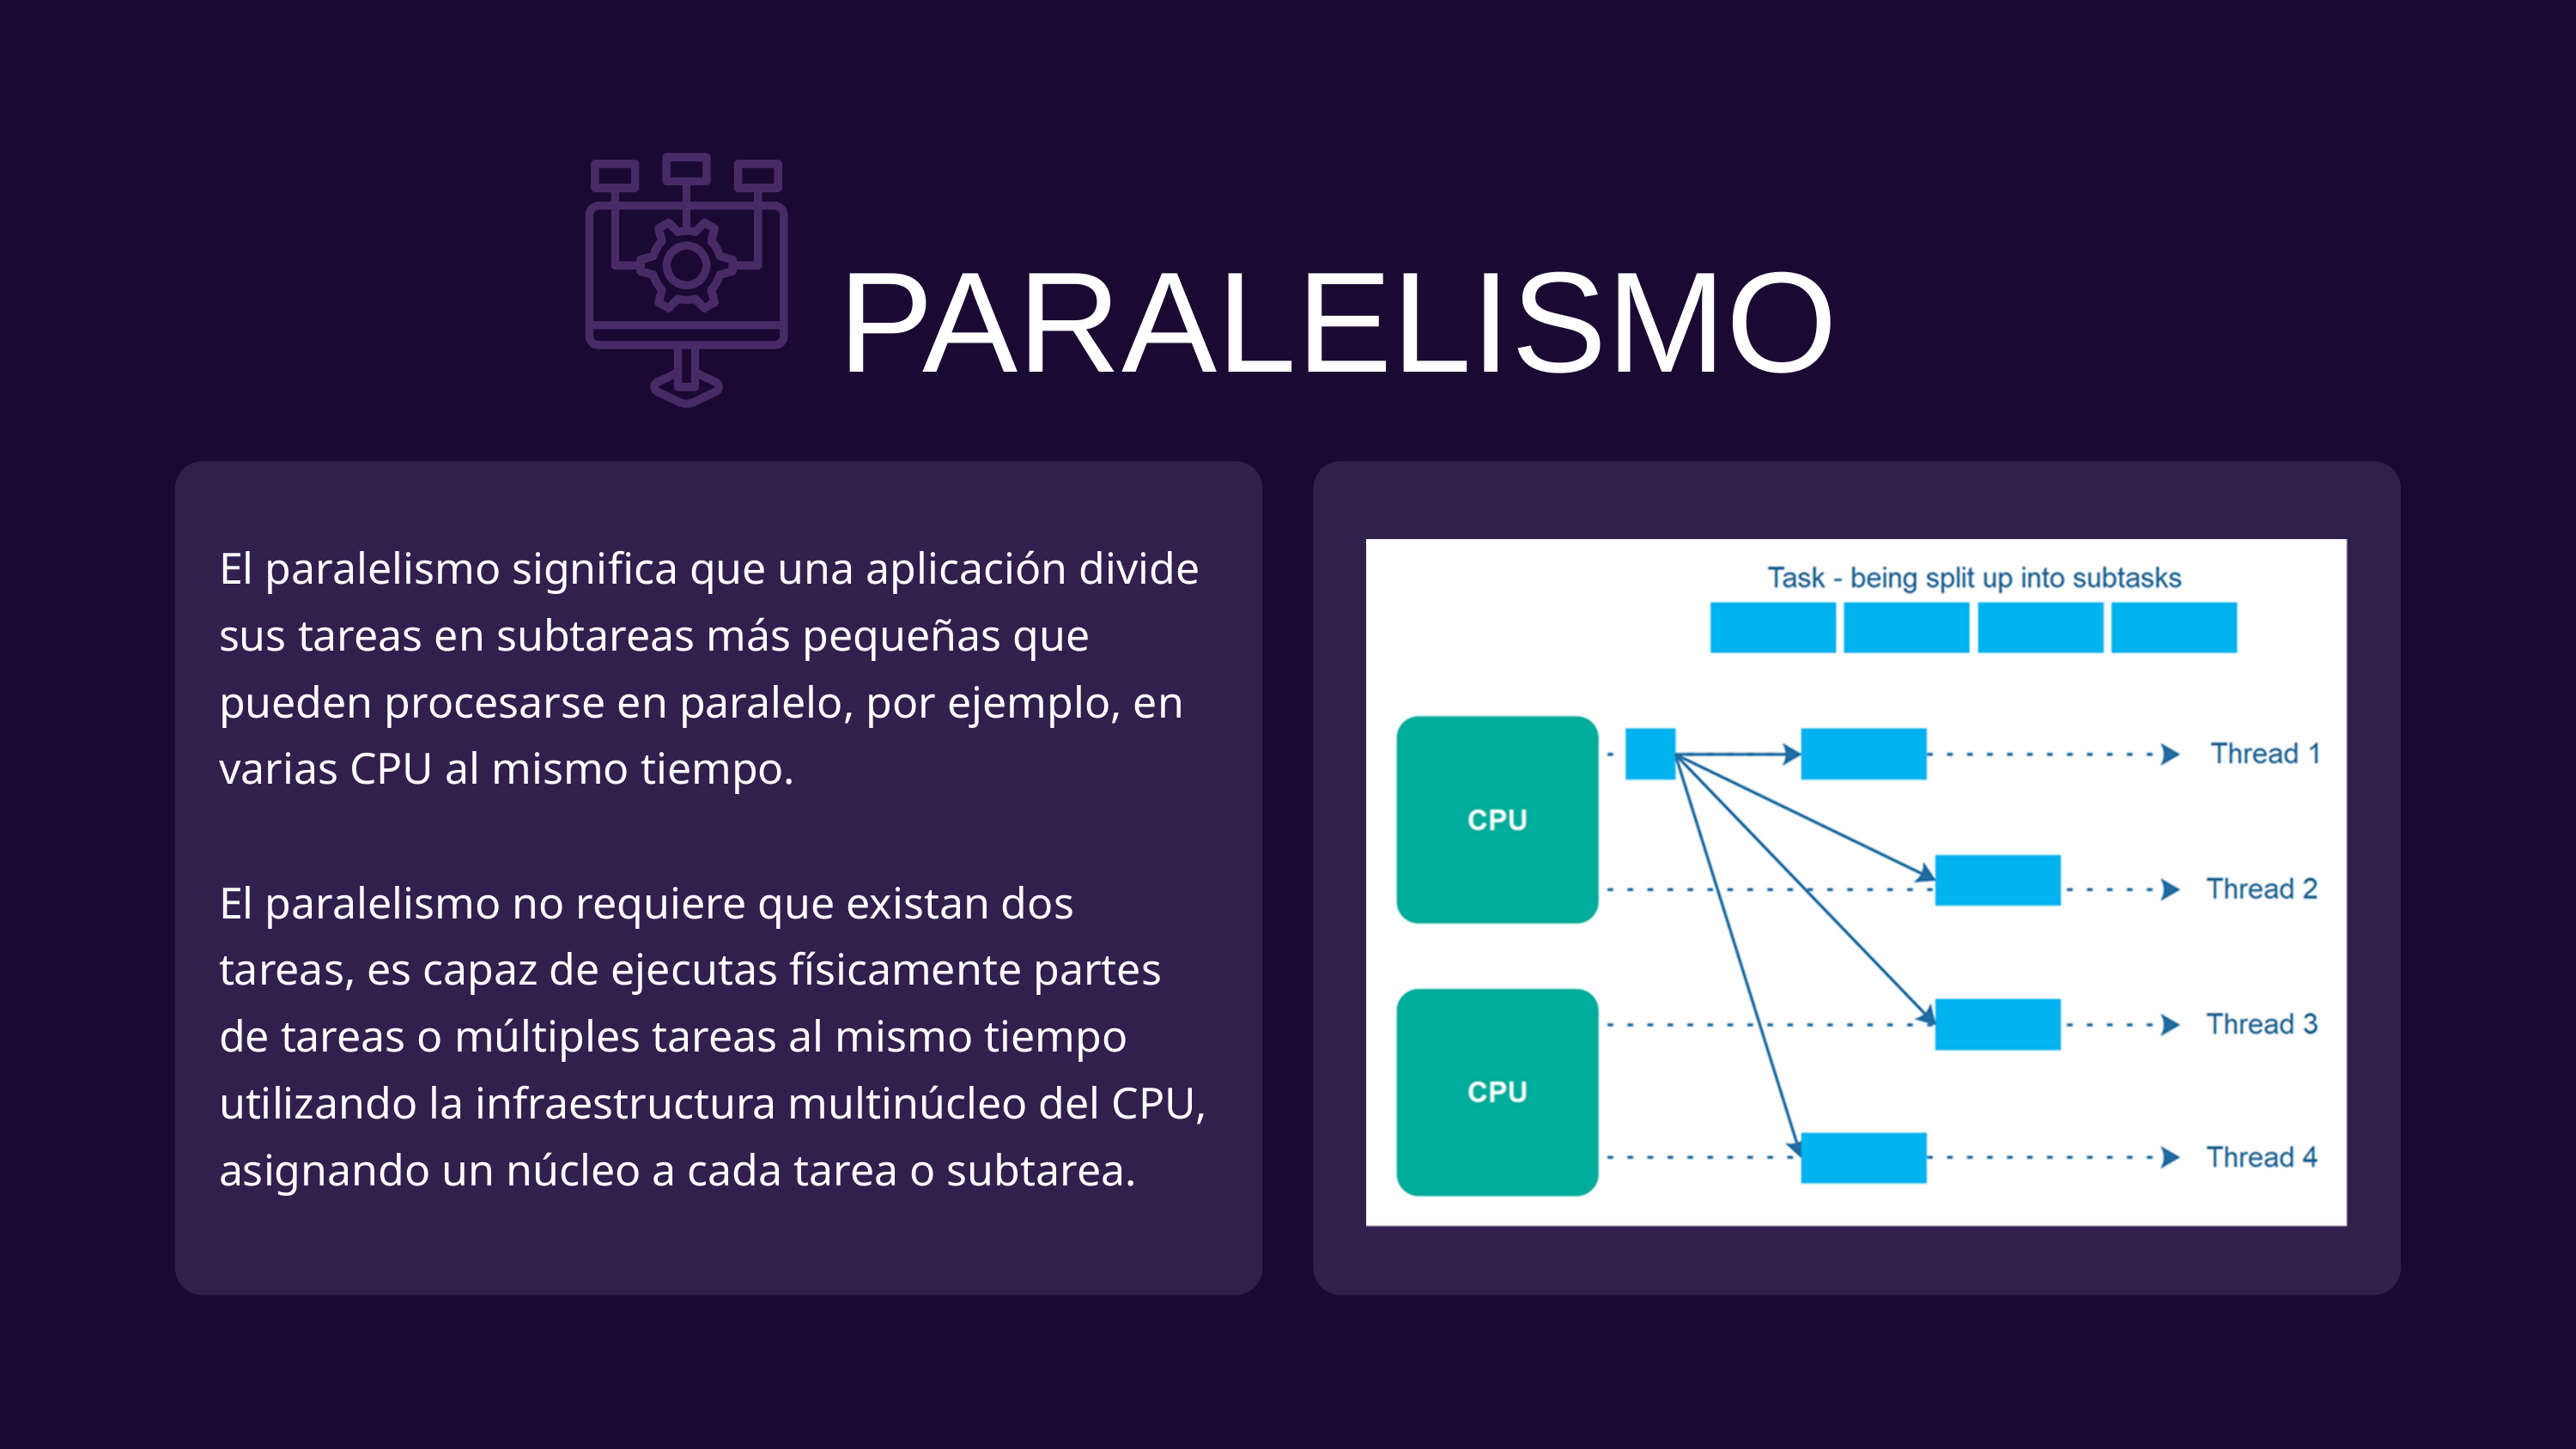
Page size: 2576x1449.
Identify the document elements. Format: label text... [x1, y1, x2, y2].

text_box [585, 153, 788, 408]
text_box PARALELISMO [838, 193, 1974, 402]
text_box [174, 451, 1263, 1295]
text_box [1313, 451, 2402, 1295]
